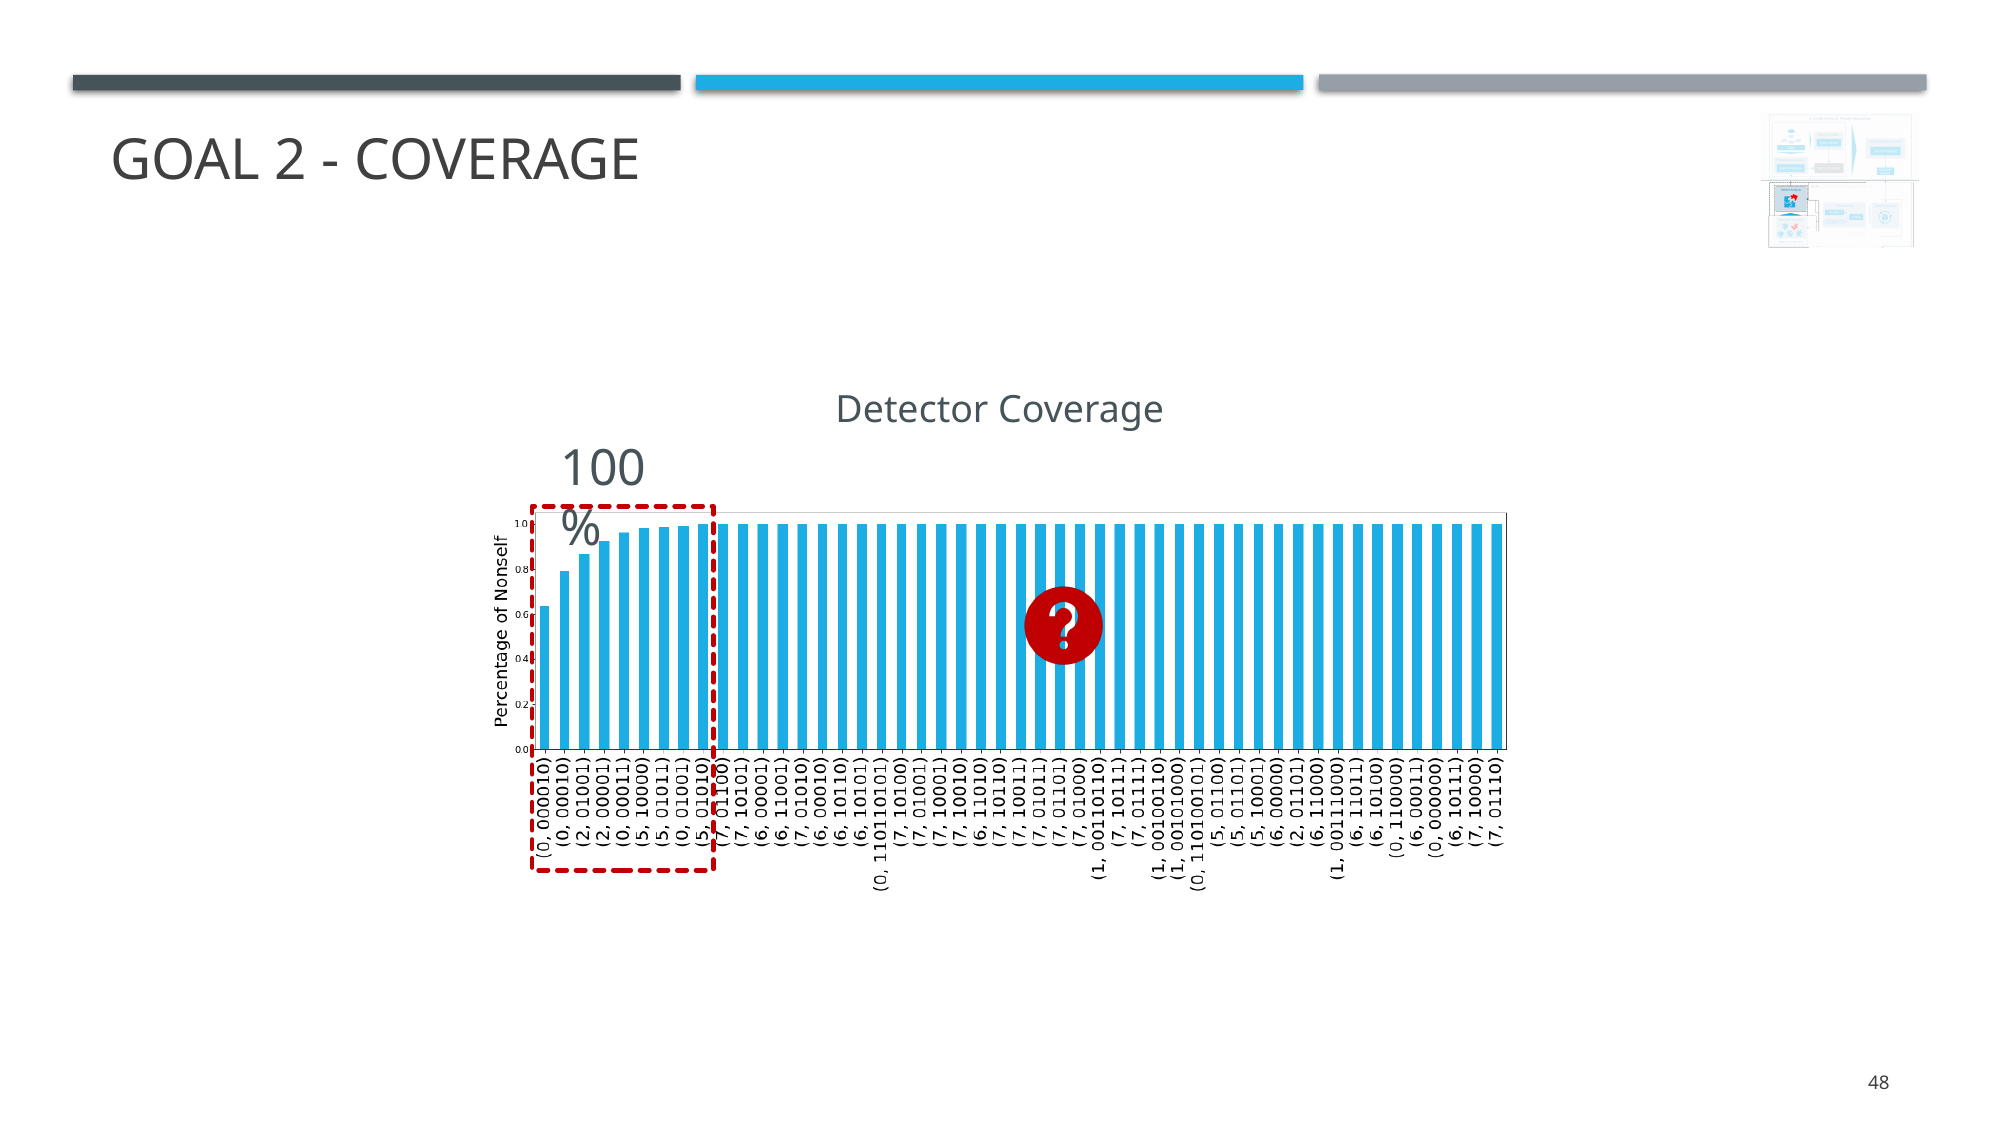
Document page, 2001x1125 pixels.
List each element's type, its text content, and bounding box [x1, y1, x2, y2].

text_box Goal 2 - coverage [95, 115, 1756, 198]
picture [1760, 113, 1919, 248]
slide_number 48 [1732, 1053, 1905, 1114]
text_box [488, 372, 1512, 897]
picture [1013, 576, 1113, 676]
